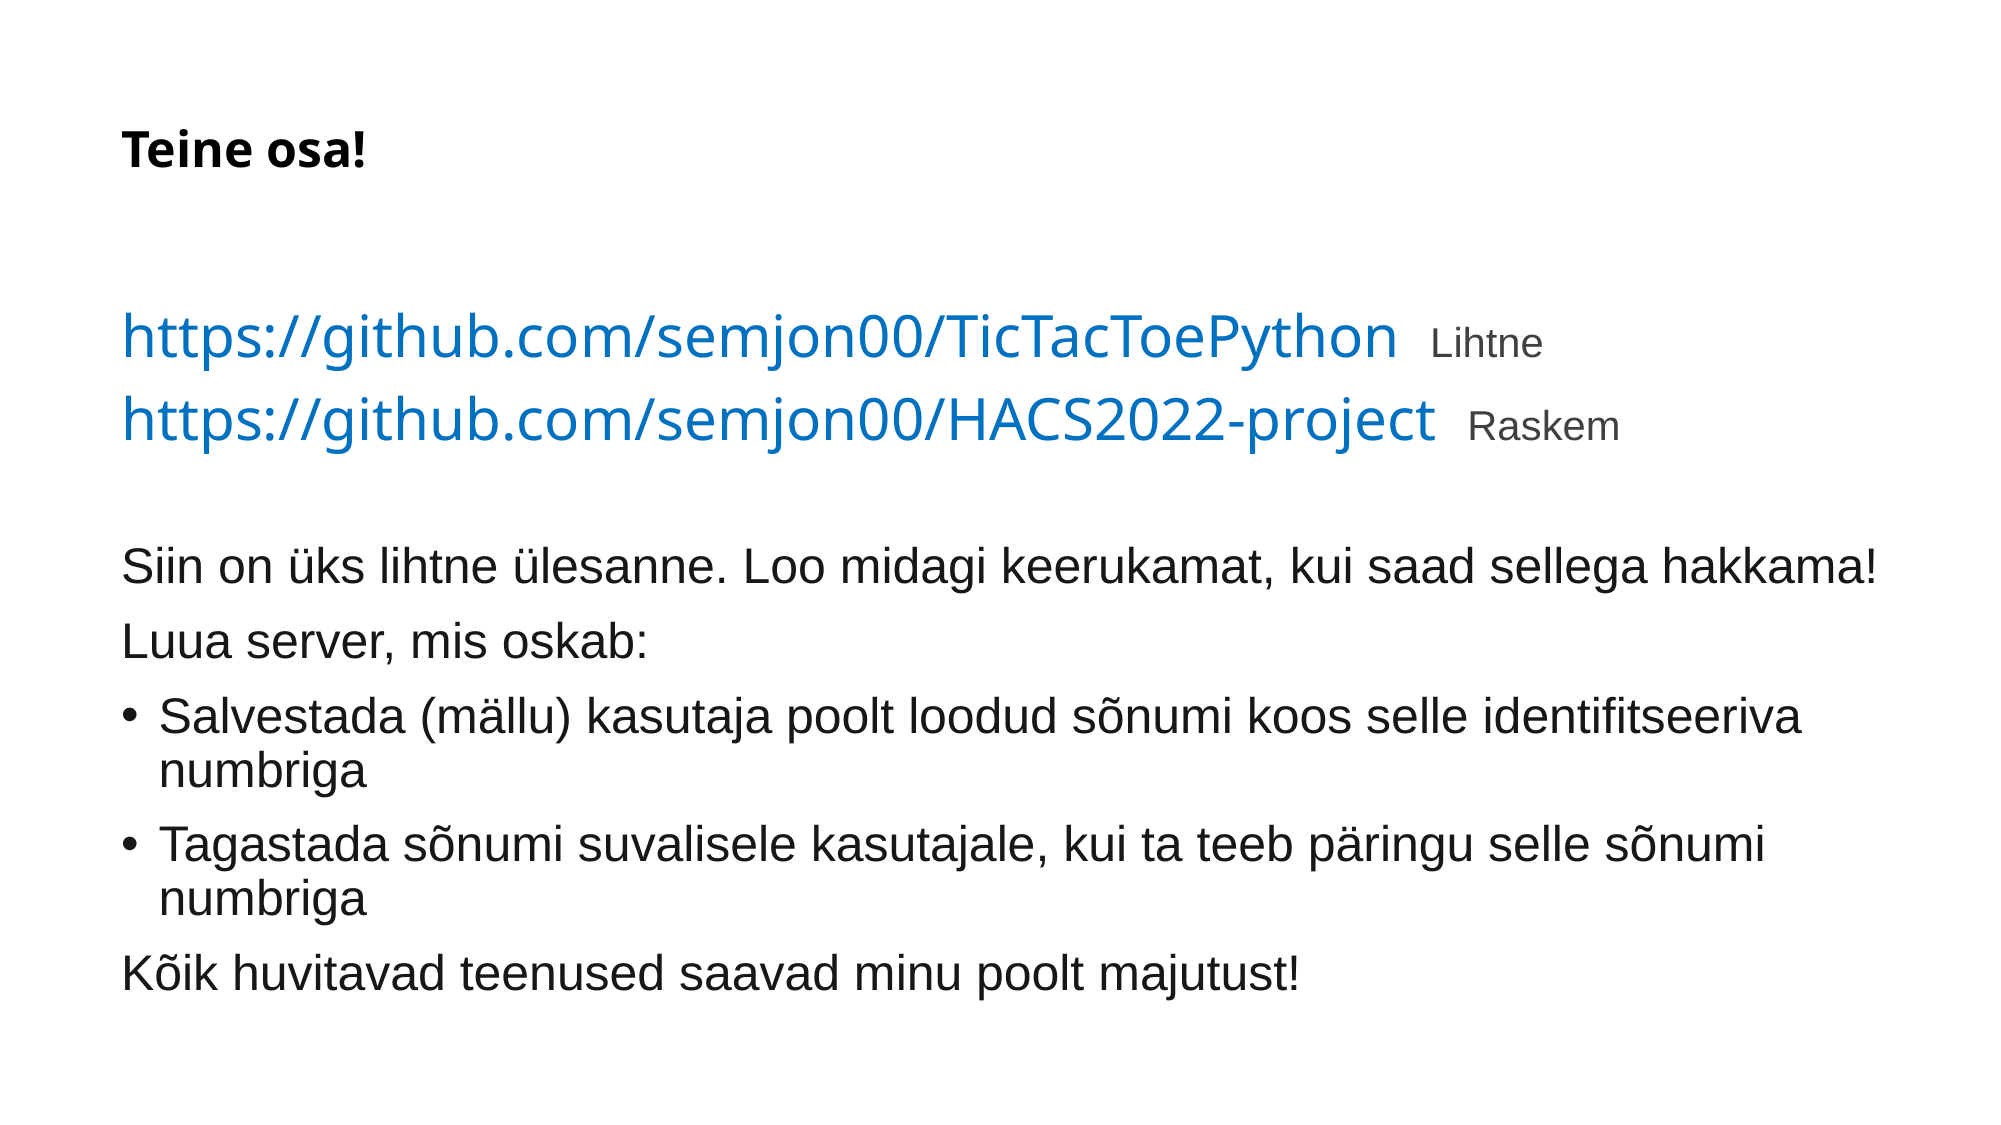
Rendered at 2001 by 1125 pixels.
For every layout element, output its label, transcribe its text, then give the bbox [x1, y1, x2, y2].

list https://github.com/semjon00/TicTacToePython Lihtne https://github.com/semjon00/HACS2022-project Raskem Siin on üks lihtne ülesanne. Loo midagi keerukamat, kui saad sellega hakkama! Luua server, mis oskab: Salvestada (mällu) kasutaja poolt loodud sõnumi koos selle identifitseeriva numbriga Tagastada sõnumi suvalisele kasutajale, kui ta teeb päringu selle sõnumi numbriga Kõik huvitavad teenused saavad minu poolt majutust! [106, 299, 2000, 1014]
title Teine osa! [106, 42, 1832, 260]
